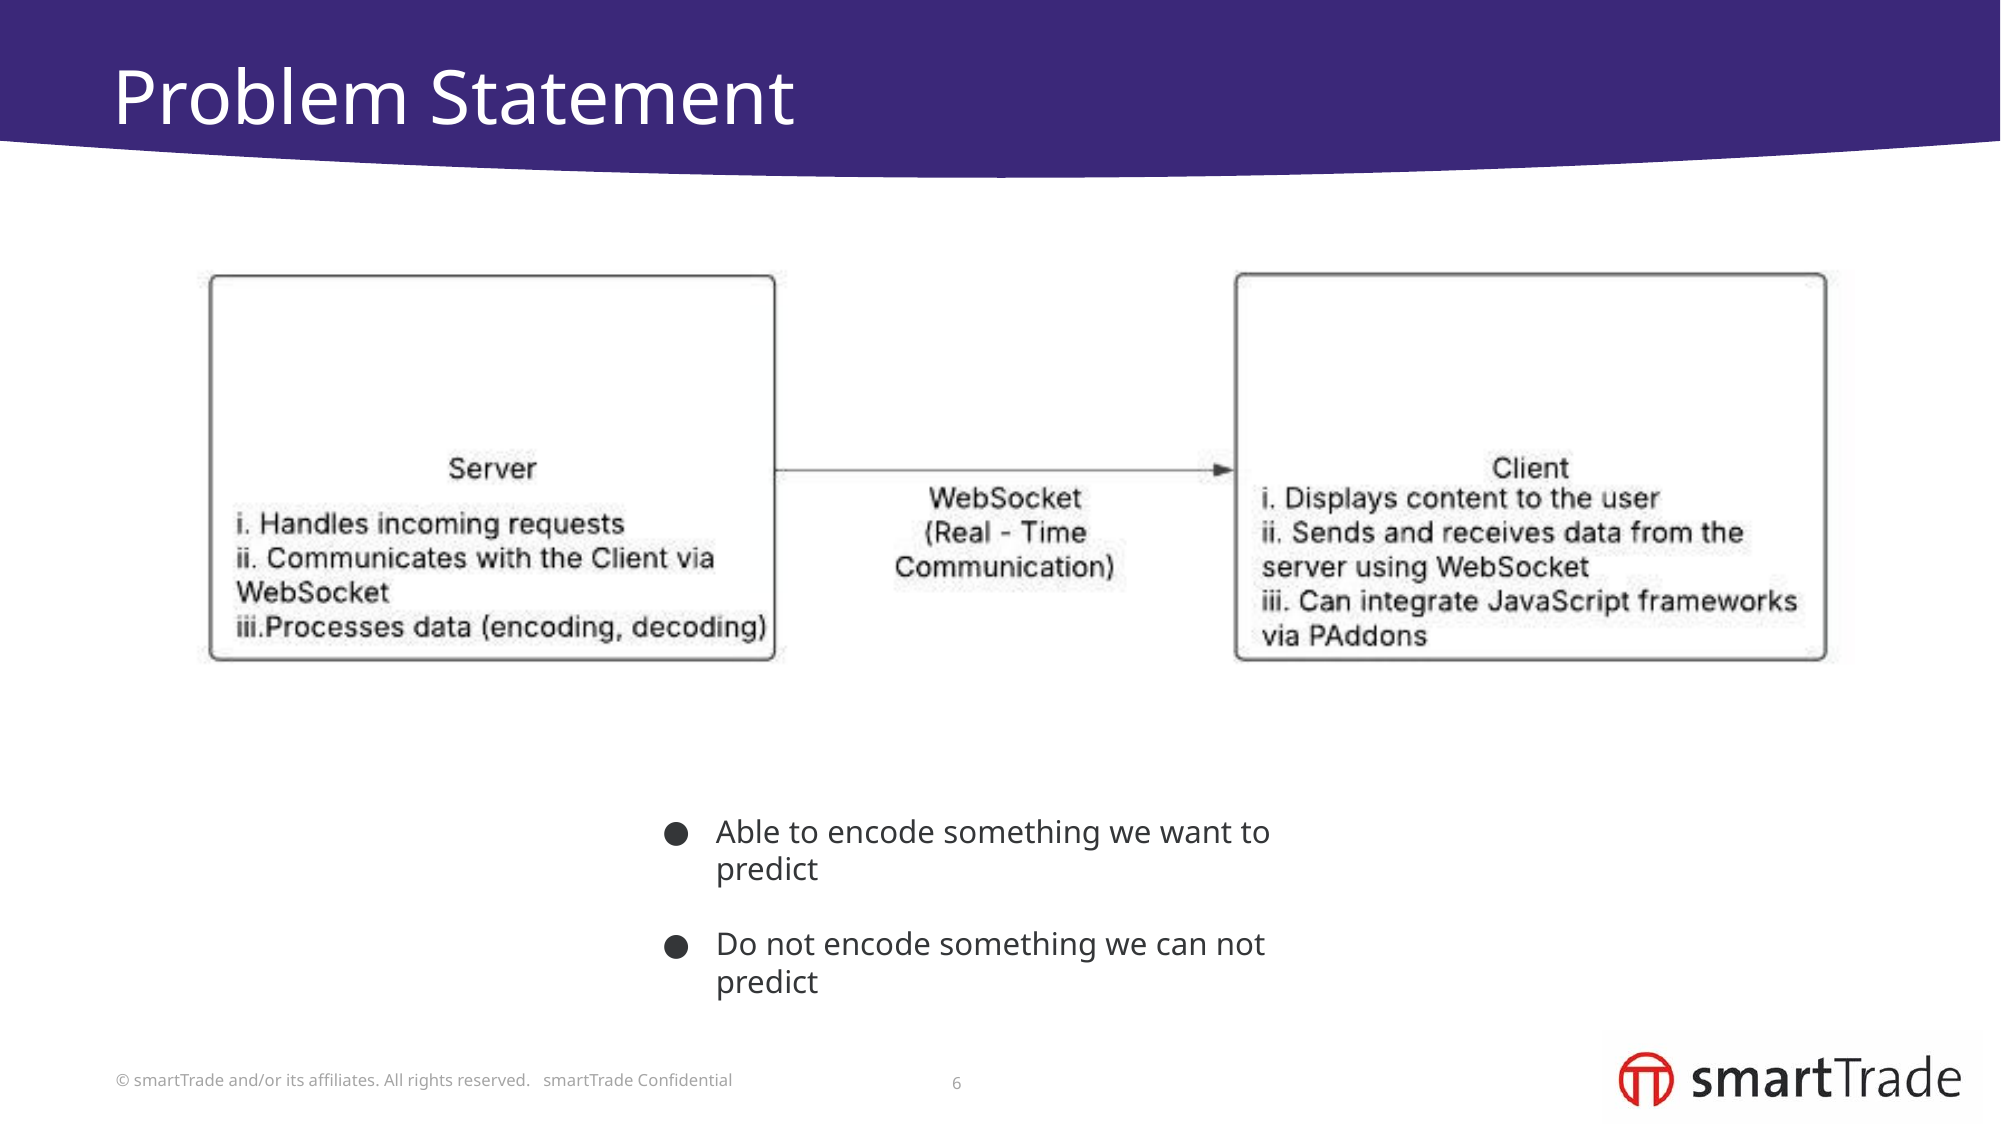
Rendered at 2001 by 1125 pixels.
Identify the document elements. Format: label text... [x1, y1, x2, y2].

text_box Able to encode something we want to predict Do not encode something we can not predict [625, 833, 1374, 979]
picture [1602, 1030, 1983, 1124]
picture [180, 235, 1855, 718]
list [102, 220, 1982, 1019]
title Problem Statement [101, 7, 1927, 168]
